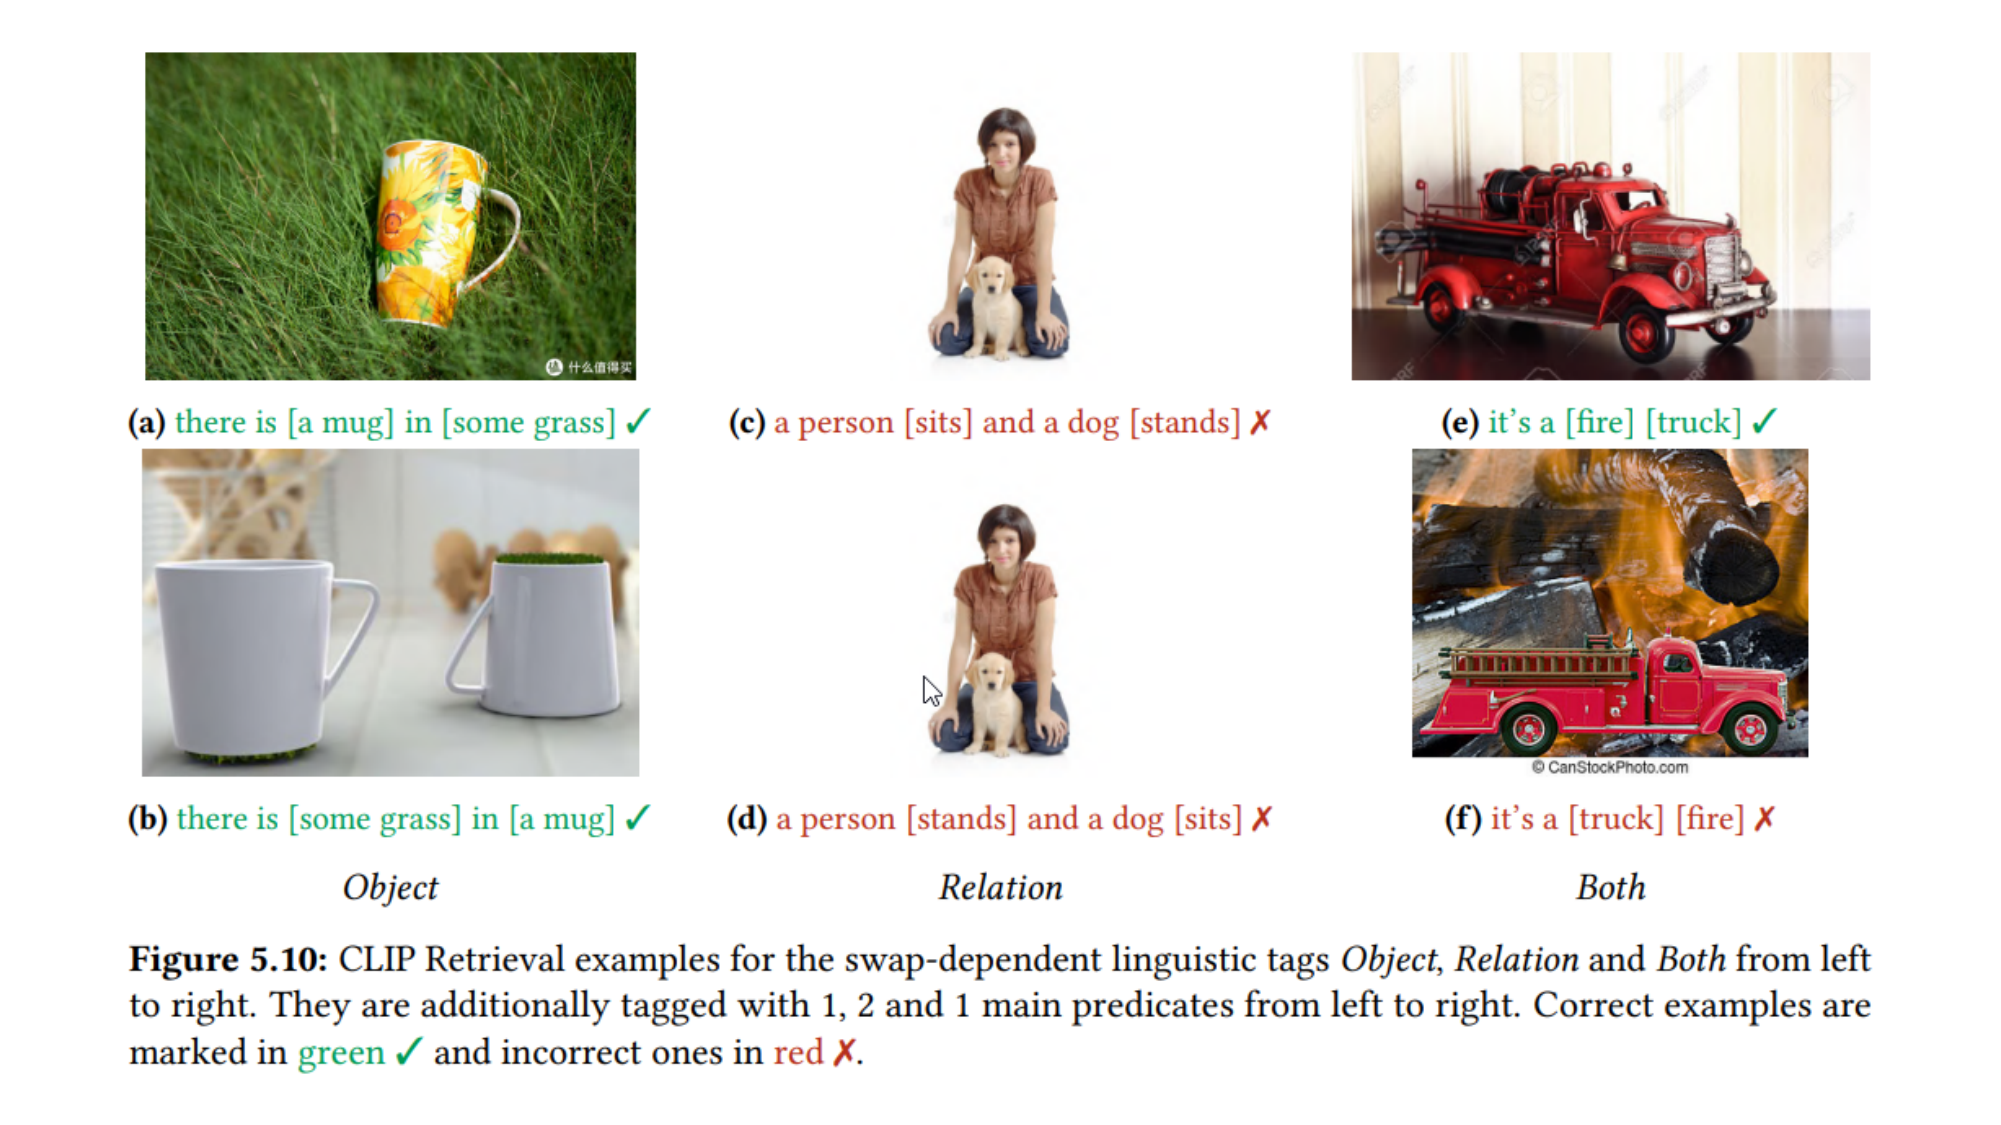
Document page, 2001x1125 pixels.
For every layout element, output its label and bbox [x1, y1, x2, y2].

picture [113, 38, 1887, 1087]
